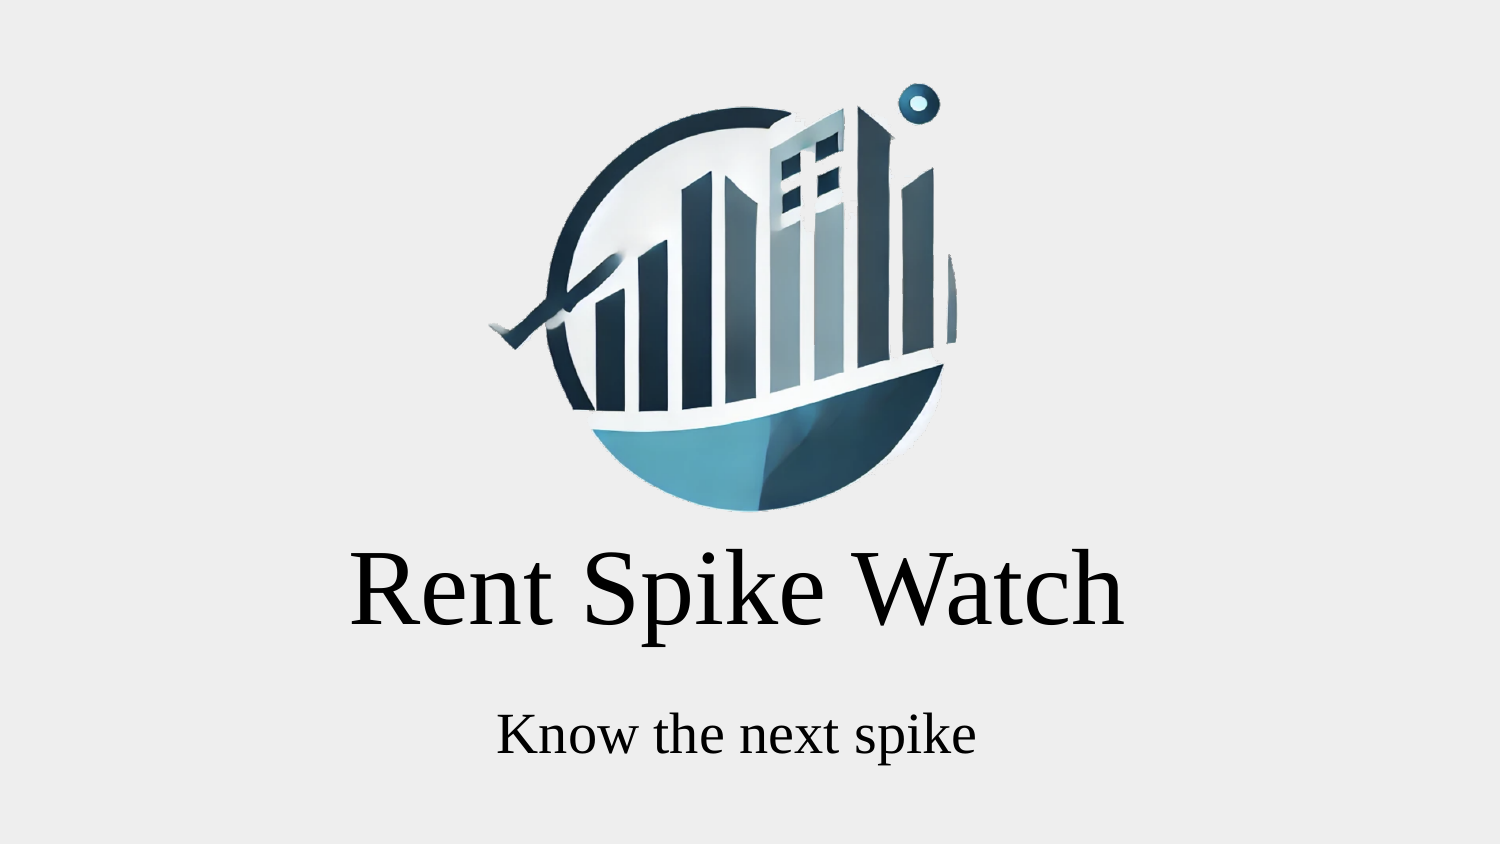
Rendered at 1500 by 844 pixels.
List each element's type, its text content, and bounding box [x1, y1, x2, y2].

title Know the next spike [38, 652, 1437, 781]
picture [442, 50, 1033, 564]
title Rent Spike Watch [38, 326, 1437, 652]
